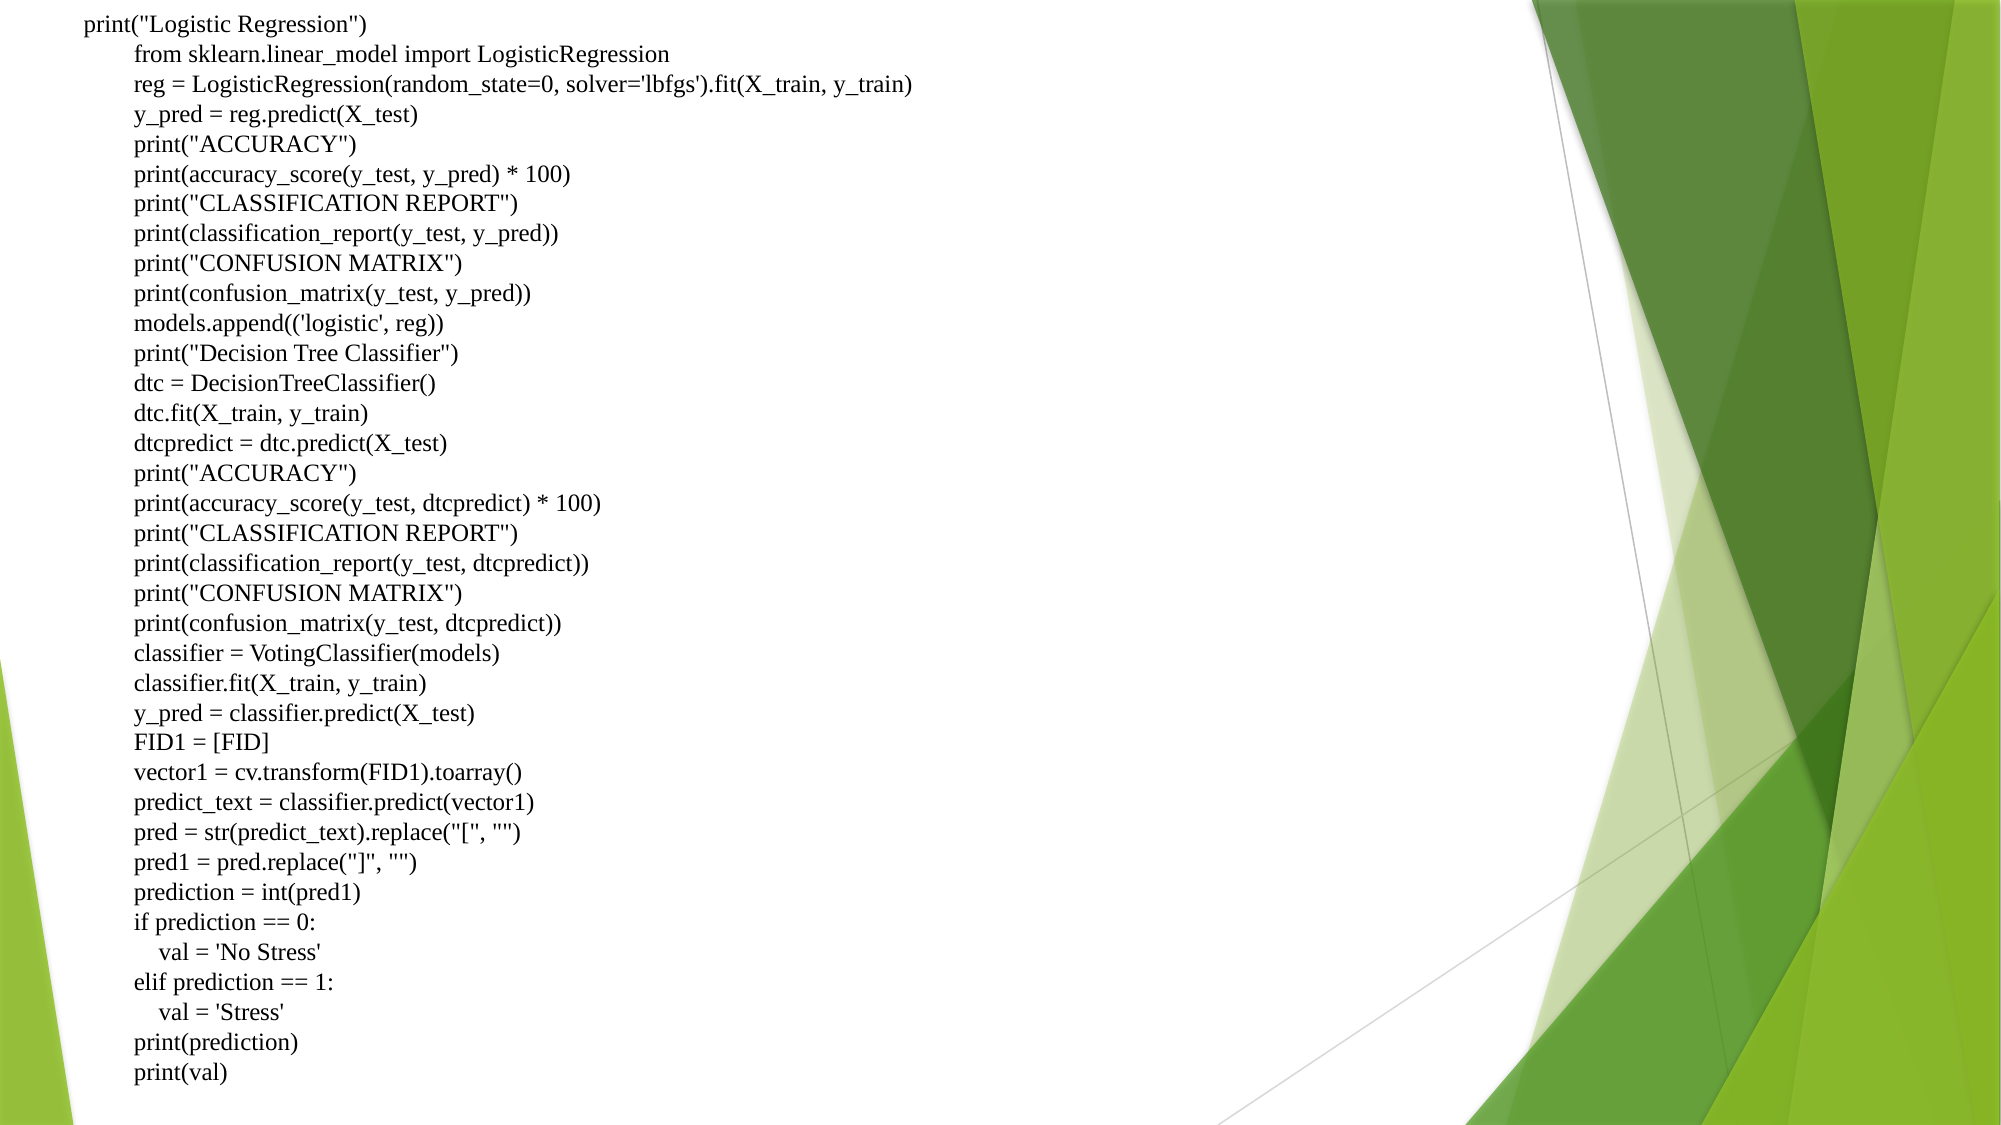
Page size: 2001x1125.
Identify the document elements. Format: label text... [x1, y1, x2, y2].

text_box print("Logistic Regression") from sklearn.linear_model import LogisticRegression reg = LogisticRegression(random_state=0, solver='lbfgs').fit(X_train, y_train) y_pred = reg.predict(X_test) print("ACCURACY") print(accuracy_score(y_test, y_pred) * 100) print("CLASSIFICATION REPORT") print(classification_report(y_test, y_pred)) print("CONFUSION MATRIX") print(confusion_matrix(y_test, y_pred)) models.append(('logistic', reg)) print("Decision Tree Classifier") dtc = DecisionTreeClassifier() dtc.fit(X_train, y_train) dtcpredict = dtc.predict(X_test) print("ACCURACY") print(accuracy_score(y_test, dtcpredict) * 100) print("CLASSIFICATION REPORT") print(classification_report(y_test, dtcpredict)) print("CONFUSION MATRIX") print(confusion_matrix(y_test, dtcpredict)) classifier = VotingClassifier(models) classifier.fit(X_train, y_train) y_pred = classifier.predict(X_test) FID1 = [FID] vector1 = cv.transform(FID1).toarray() predict_text = classifier.predict(vector1) pred = str(predict_text).replace("[", "") pred1 = pred.replace("]", "") prediction = int(pred1) if prediction == 0: val = 'No Stress' elif prediction == 1: val = 'Stress' print(prediction) print(val) [68, 0, 1502, 1093]
